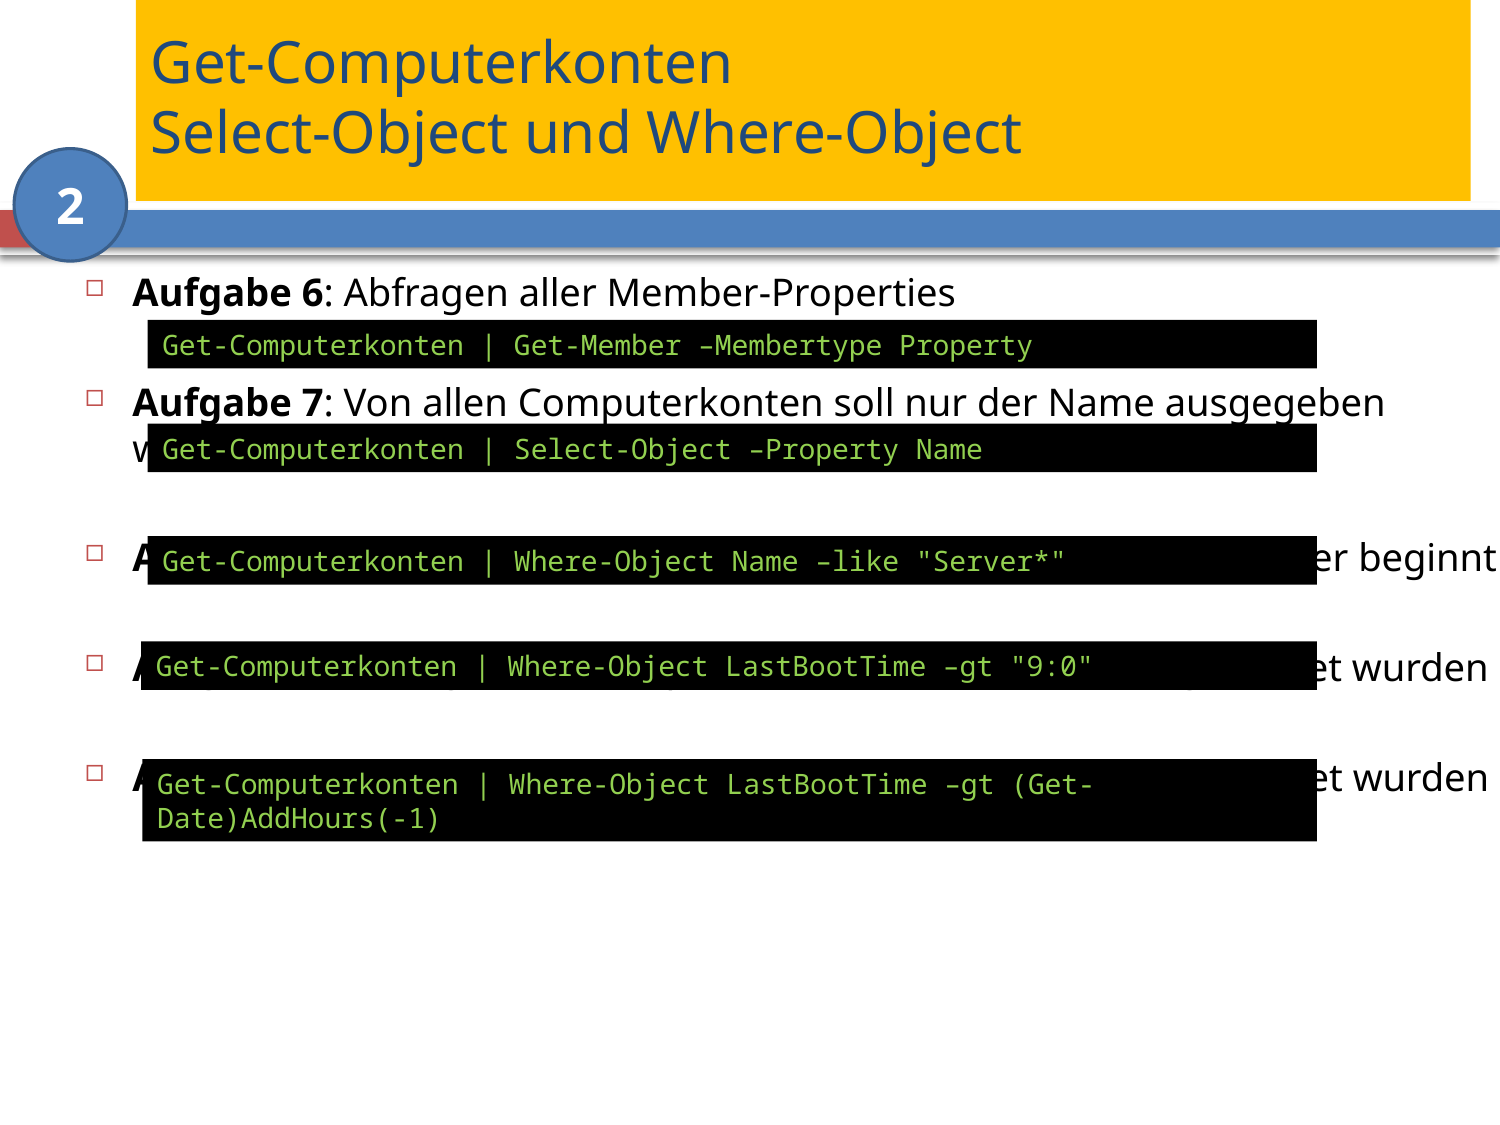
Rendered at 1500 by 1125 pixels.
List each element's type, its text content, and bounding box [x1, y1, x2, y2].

text_box Get-Computerkonten | Where-Object LastBootTime –gt "9:0" [141, 641, 1317, 690]
list Aufgabe 6: Abfragen aller Member-Properties Aufgabe 7: Von allen Computerkonten soll nur der Name ausgegeben werden Aufgabe 8: Abfragen aller Computerkonten, deren Name mit Server beginnt Aufgabe 9: Abfrage aller Computerkonten, die nach 9 Uhr gebootet wurden Aufgabe 10: Abfrage aller Server, die in der letzten Stunde gebootet wurden [70, 261, 1500, 927]
text_box Get-Computerkonten | Select-Object –Property Name [147, 423, 1317, 473]
text_box 2 [12, 147, 129, 263]
text_box Get-Computerkonten | Where-Object LastBootTime –gt (Get-Date)AddHours(-1) [142, 759, 1317, 842]
title Get-Computerkonten Select-Object und Where-Object [135, 0, 1471, 201]
text_box Get-Computerkonten | Where-Object Name –like "Server*" [147, 536, 1317, 585]
text_box Get-Computerkonten | Get-Member –Membertype Property [147, 319, 1317, 369]
